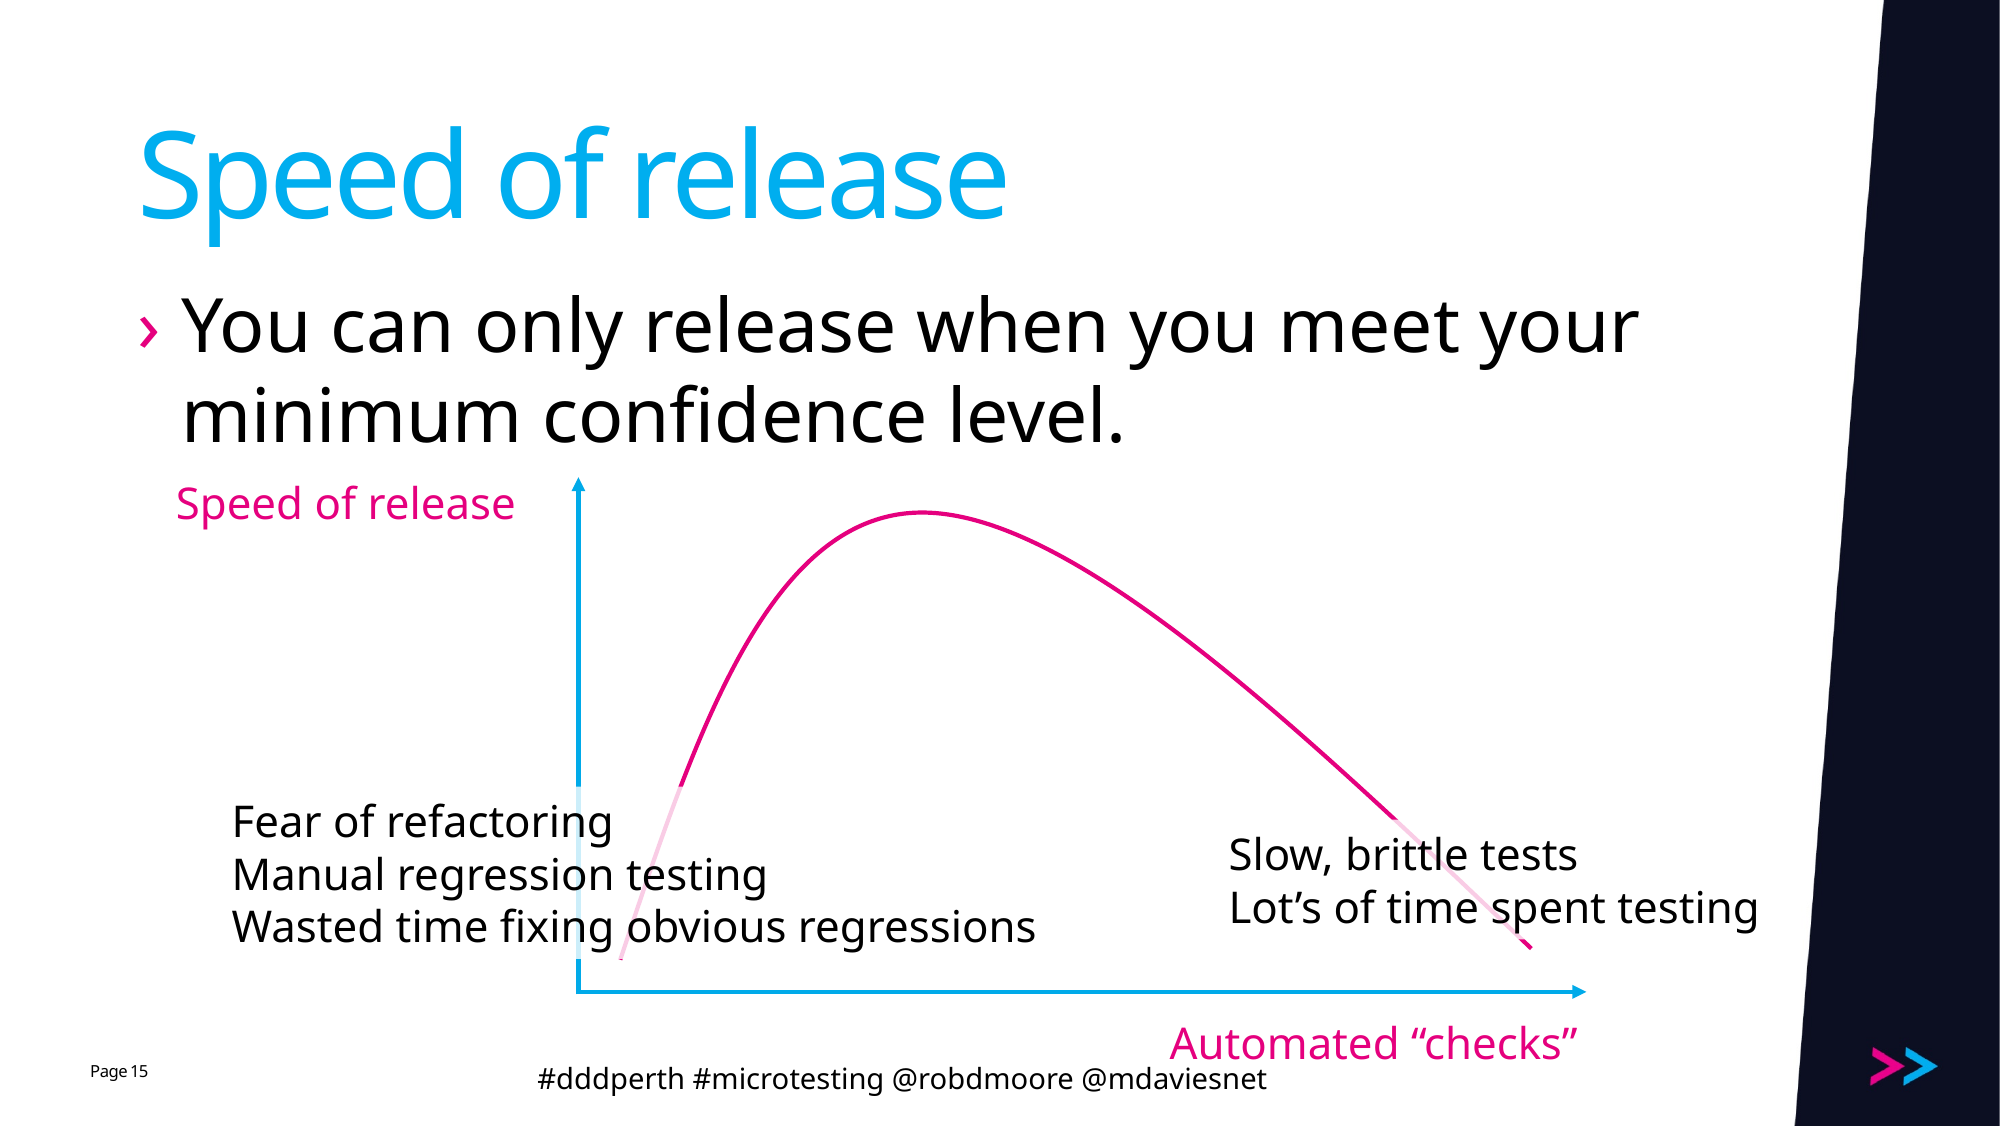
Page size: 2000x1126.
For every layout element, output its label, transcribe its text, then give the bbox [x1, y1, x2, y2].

text_box Fear of refactoring Manual regression testing Wasted time fixing obvious regressions [216, 786, 574, 959]
slide_number 15 [130, 1061, 166, 1113]
text_box Slow, brittle tests Lot’s of time spent testing [1213, 819, 1776, 940]
title Speed of release [137, 54, 1786, 243]
text_box Fear of refactoring Manual regression testing Wasted time fixing obvious regressions [583, 786, 1053, 959]
text_box Speed of release [161, 468, 532, 536]
text_box [678, 510, 1533, 955]
picture [0, 0, 2000, 1126]
text_box Automated “checks” [1154, 1008, 1593, 1076]
list You can only release when you meet your minimum confidence level. [137, 277, 1786, 1021]
